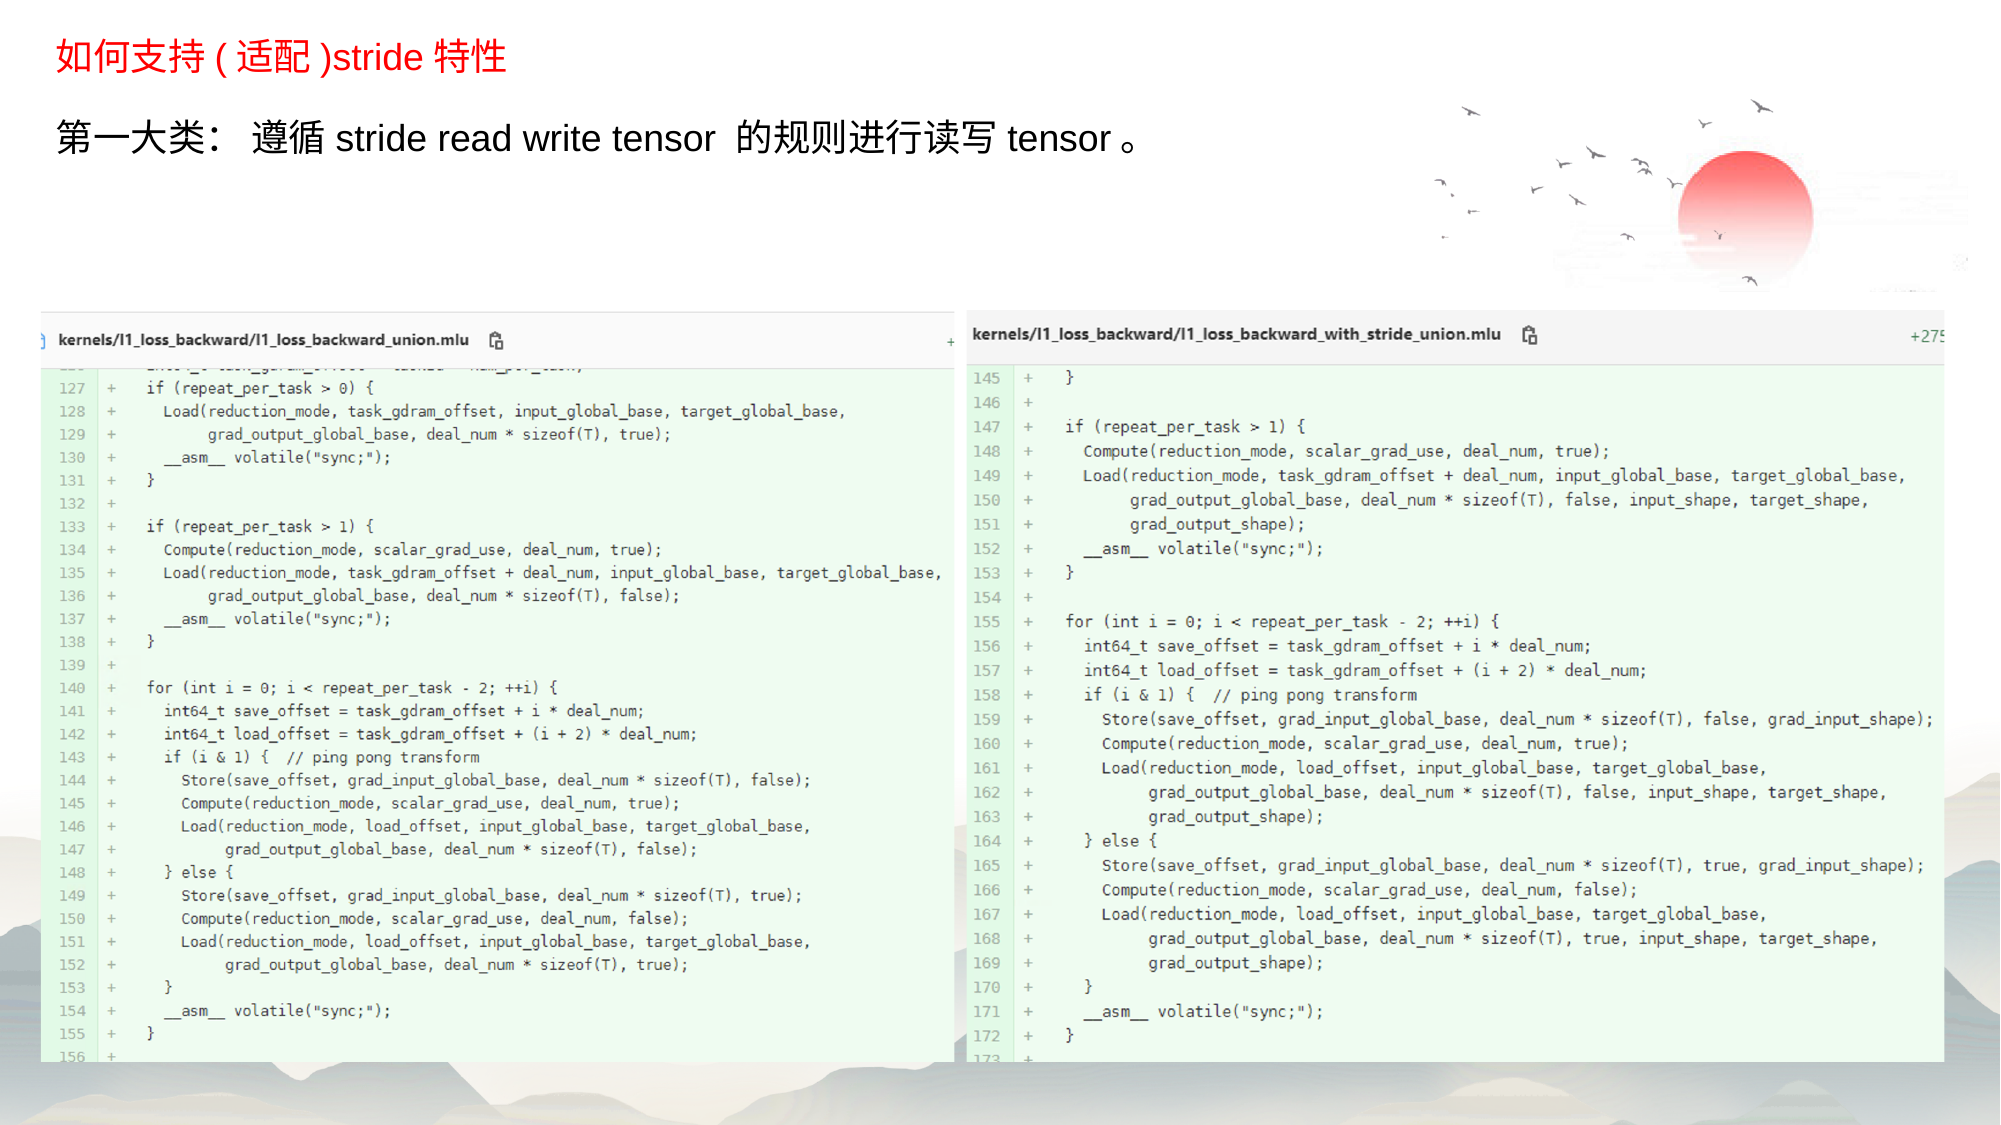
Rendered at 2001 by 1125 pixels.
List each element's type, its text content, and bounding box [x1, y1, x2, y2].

text_box 如何支持(适配)stride特性 [40, 25, 1274, 86]
text_box 第一大类： 遵循stride read write tensor 的规则进行读写tensor。 [40, 106, 1615, 167]
picture [0, 12, 2000, 1125]
